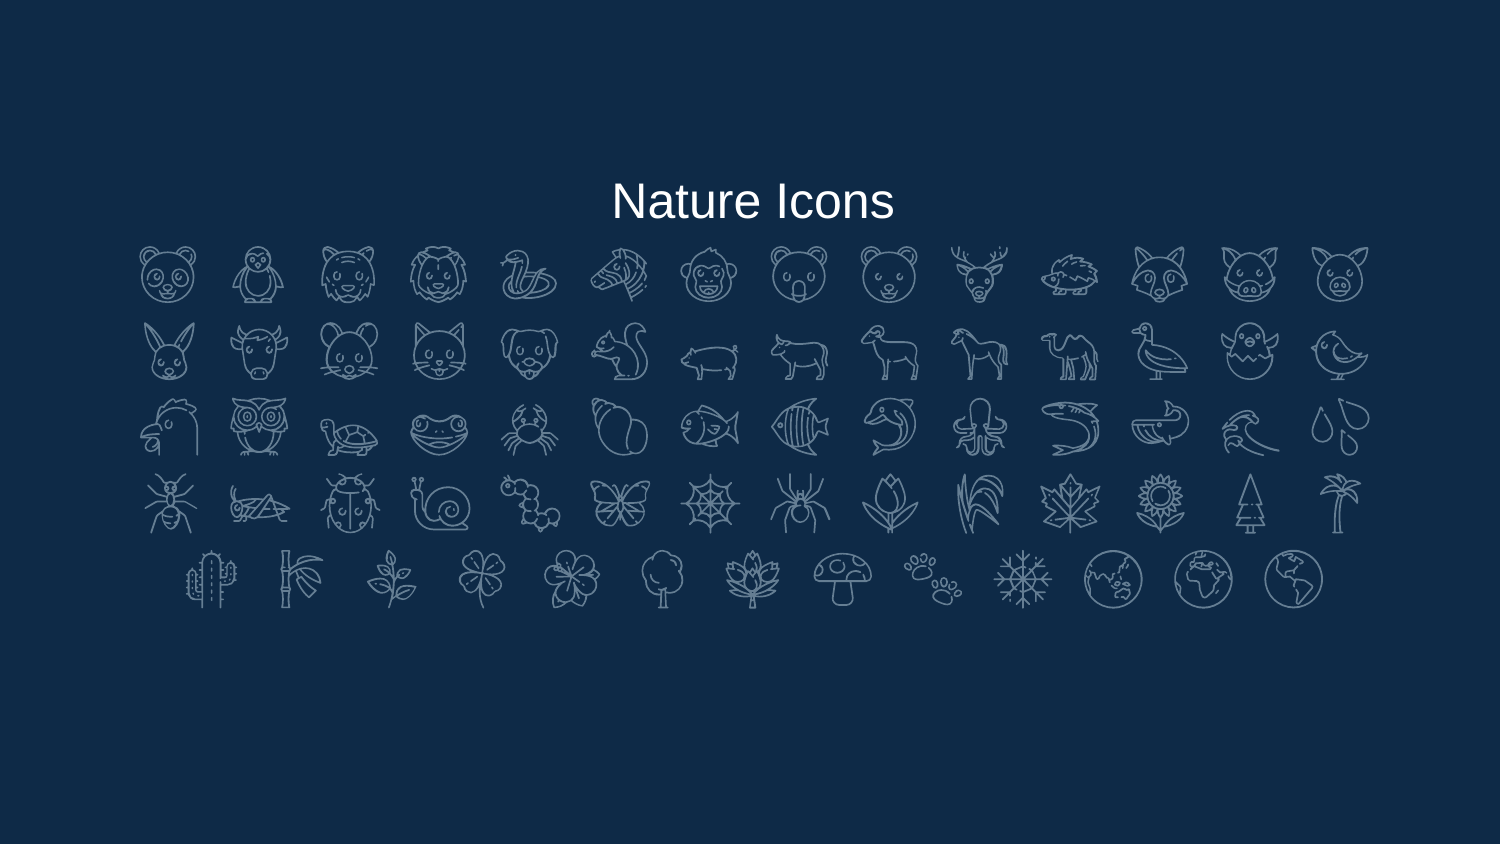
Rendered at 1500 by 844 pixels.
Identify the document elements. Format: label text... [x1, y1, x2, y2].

text_box [1320, 473, 1362, 534]
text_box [319, 321, 379, 381]
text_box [950, 245, 1009, 304]
text_box [770, 473, 831, 534]
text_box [770, 333, 829, 381]
text_box [500, 404, 559, 456]
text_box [1039, 473, 1101, 534]
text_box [229, 324, 290, 381]
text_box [320, 418, 379, 457]
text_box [680, 404, 740, 448]
text_box [280, 550, 324, 609]
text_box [458, 549, 506, 609]
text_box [320, 245, 376, 304]
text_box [813, 552, 873, 607]
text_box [143, 322, 195, 381]
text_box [366, 549, 418, 609]
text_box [410, 476, 471, 531]
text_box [1135, 473, 1186, 534]
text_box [319, 472, 381, 534]
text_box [500, 474, 561, 533]
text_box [1083, 549, 1143, 609]
text_box [1264, 549, 1323, 609]
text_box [411, 321, 467, 381]
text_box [229, 397, 289, 456]
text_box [770, 397, 830, 456]
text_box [1219, 321, 1281, 381]
text_box [725, 549, 780, 609]
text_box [680, 344, 739, 381]
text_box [641, 549, 684, 609]
text_box [680, 473, 741, 534]
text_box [1040, 332, 1099, 381]
text_box [862, 473, 919, 534]
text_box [139, 398, 199, 456]
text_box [860, 245, 918, 304]
text_box [953, 397, 1008, 456]
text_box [590, 322, 649, 381]
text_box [231, 245, 285, 304]
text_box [409, 245, 468, 304]
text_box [229, 484, 291, 523]
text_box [1130, 322, 1189, 381]
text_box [589, 247, 648, 302]
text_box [1220, 246, 1279, 303]
text_box [591, 397, 648, 456]
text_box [993, 549, 1053, 609]
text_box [1173, 549, 1233, 609]
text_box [499, 249, 558, 300]
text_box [950, 328, 1009, 381]
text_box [543, 549, 601, 609]
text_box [863, 397, 917, 456]
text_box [1310, 330, 1369, 381]
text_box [500, 328, 559, 381]
text_box [144, 473, 198, 534]
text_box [680, 246, 738, 303]
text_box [1311, 246, 1369, 303]
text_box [1130, 246, 1189, 303]
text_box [409, 414, 469, 456]
text_box [1221, 409, 1280, 457]
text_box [185, 549, 238, 609]
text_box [1040, 253, 1099, 296]
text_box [1310, 397, 1370, 456]
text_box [770, 245, 828, 304]
title Nature Icons [175, 153, 1332, 233]
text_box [903, 552, 963, 606]
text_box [1131, 400, 1190, 446]
text_box [590, 480, 651, 527]
text_box [957, 473, 1004, 534]
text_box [860, 324, 919, 381]
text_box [1235, 473, 1266, 534]
text_box [1041, 401, 1100, 456]
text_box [139, 245, 197, 304]
